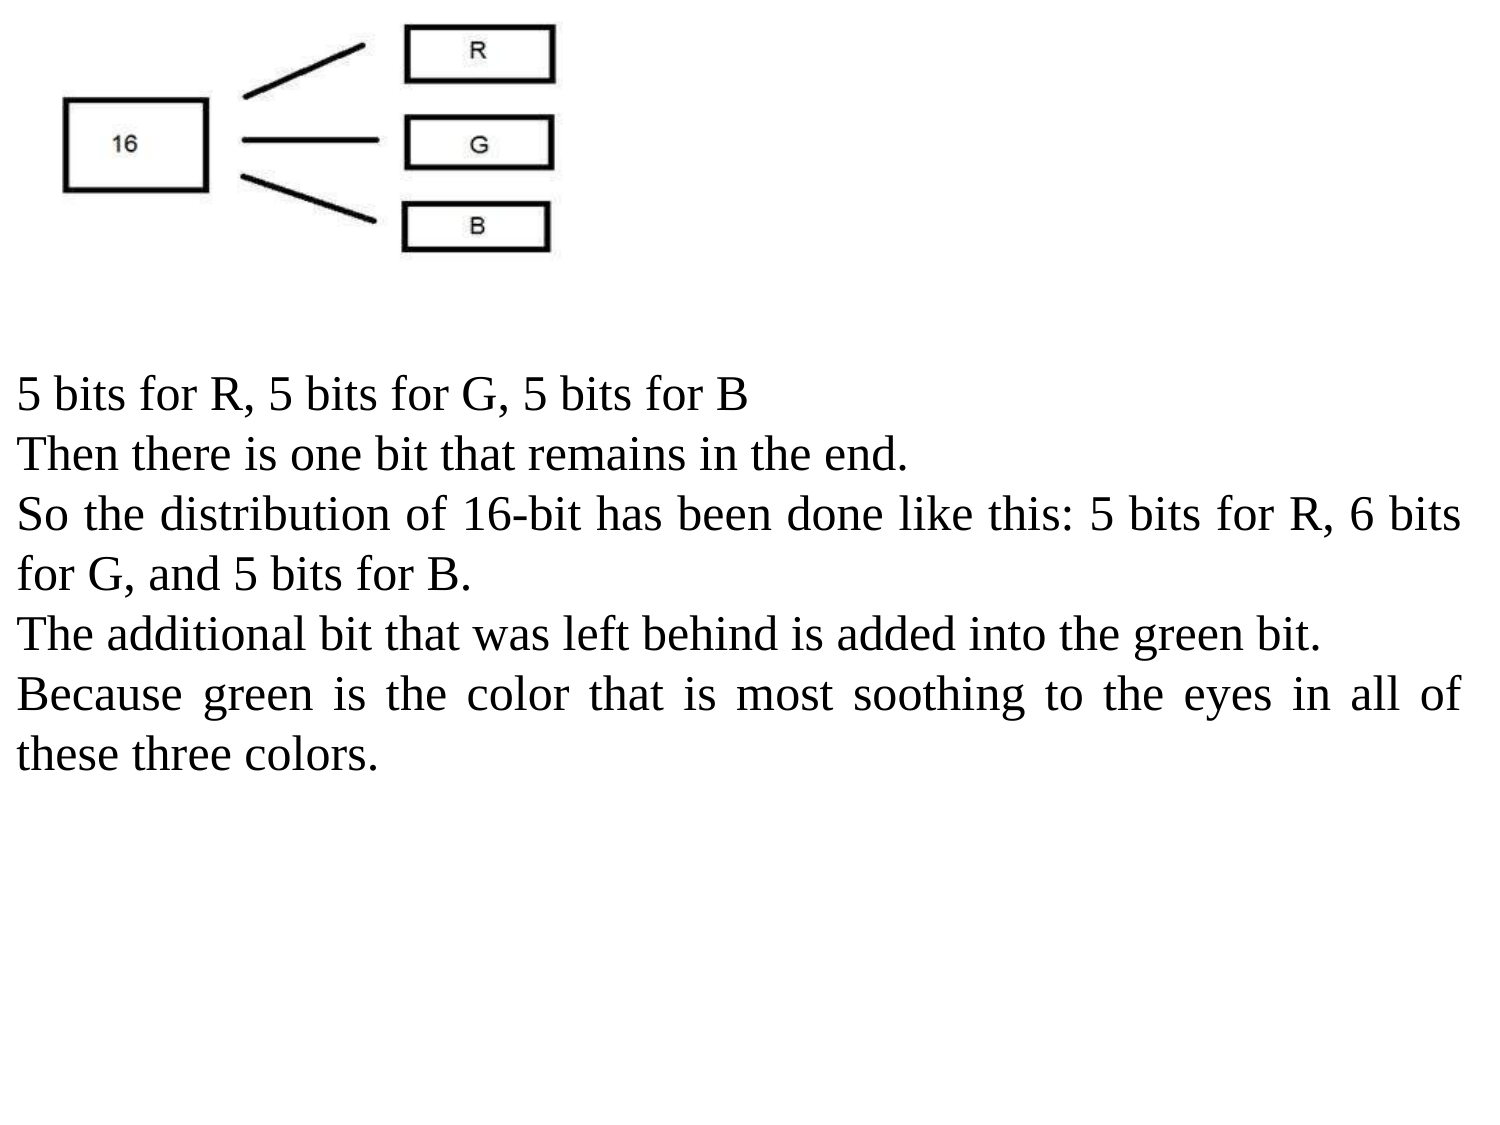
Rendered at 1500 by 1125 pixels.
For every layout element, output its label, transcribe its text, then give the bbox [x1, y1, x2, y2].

picture [0, 0, 619, 319]
text_box 5 bits for R, 5 bits for G, 5 bits for B Then there is one bit that remains in the end. So the distribution of 16-bit has been done like this: 5 bits for R, 6 bits for G, and 5 bits for B. The additional bit that was left behind is added into the green bit. Because green is the color that is most soothing to the eyes in all of these three colors. [1, 353, 1479, 789]
